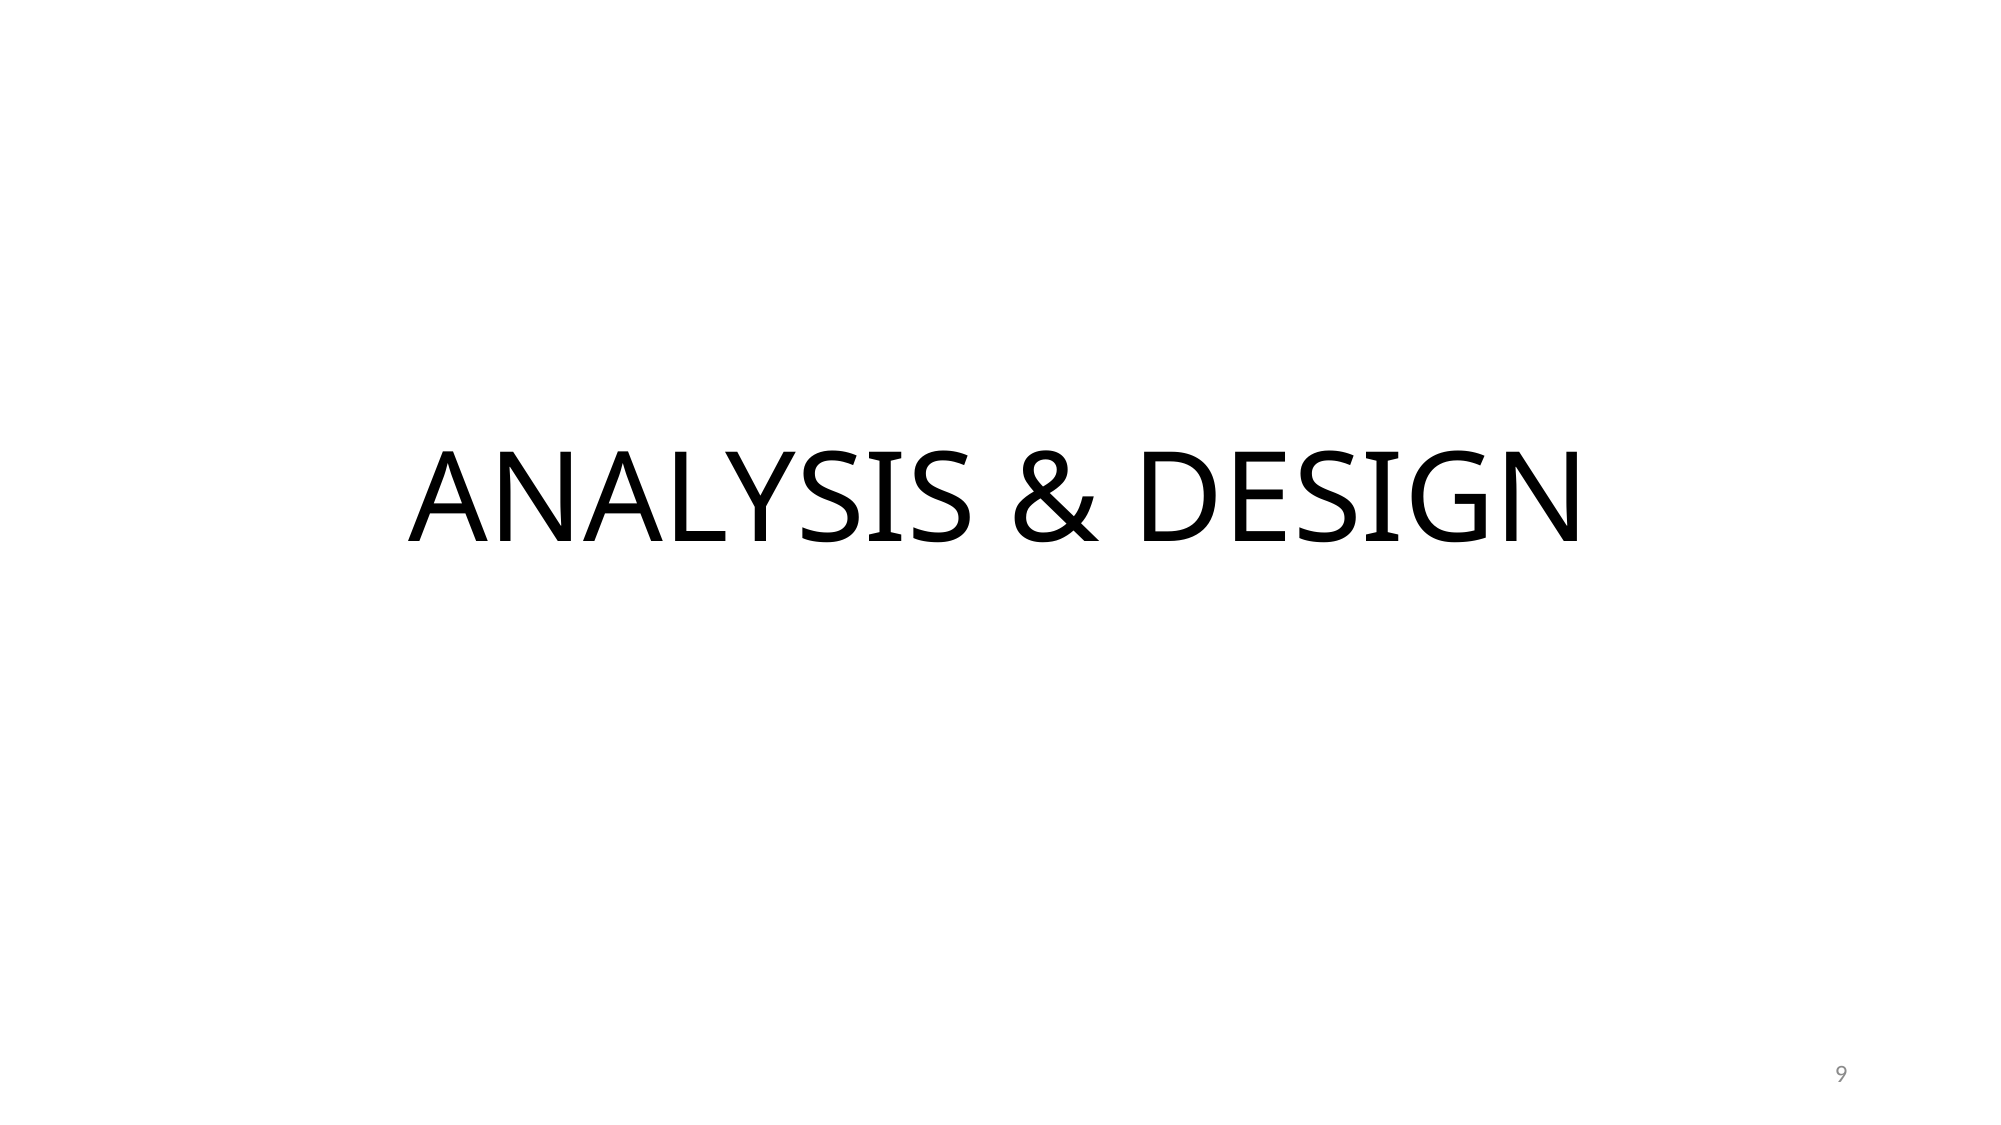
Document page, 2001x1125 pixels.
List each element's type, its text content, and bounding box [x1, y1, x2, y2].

title ANALYSIS & DESIGN [249, 184, 1750, 576]
slide_number 9 [1412, 1042, 1863, 1103]
